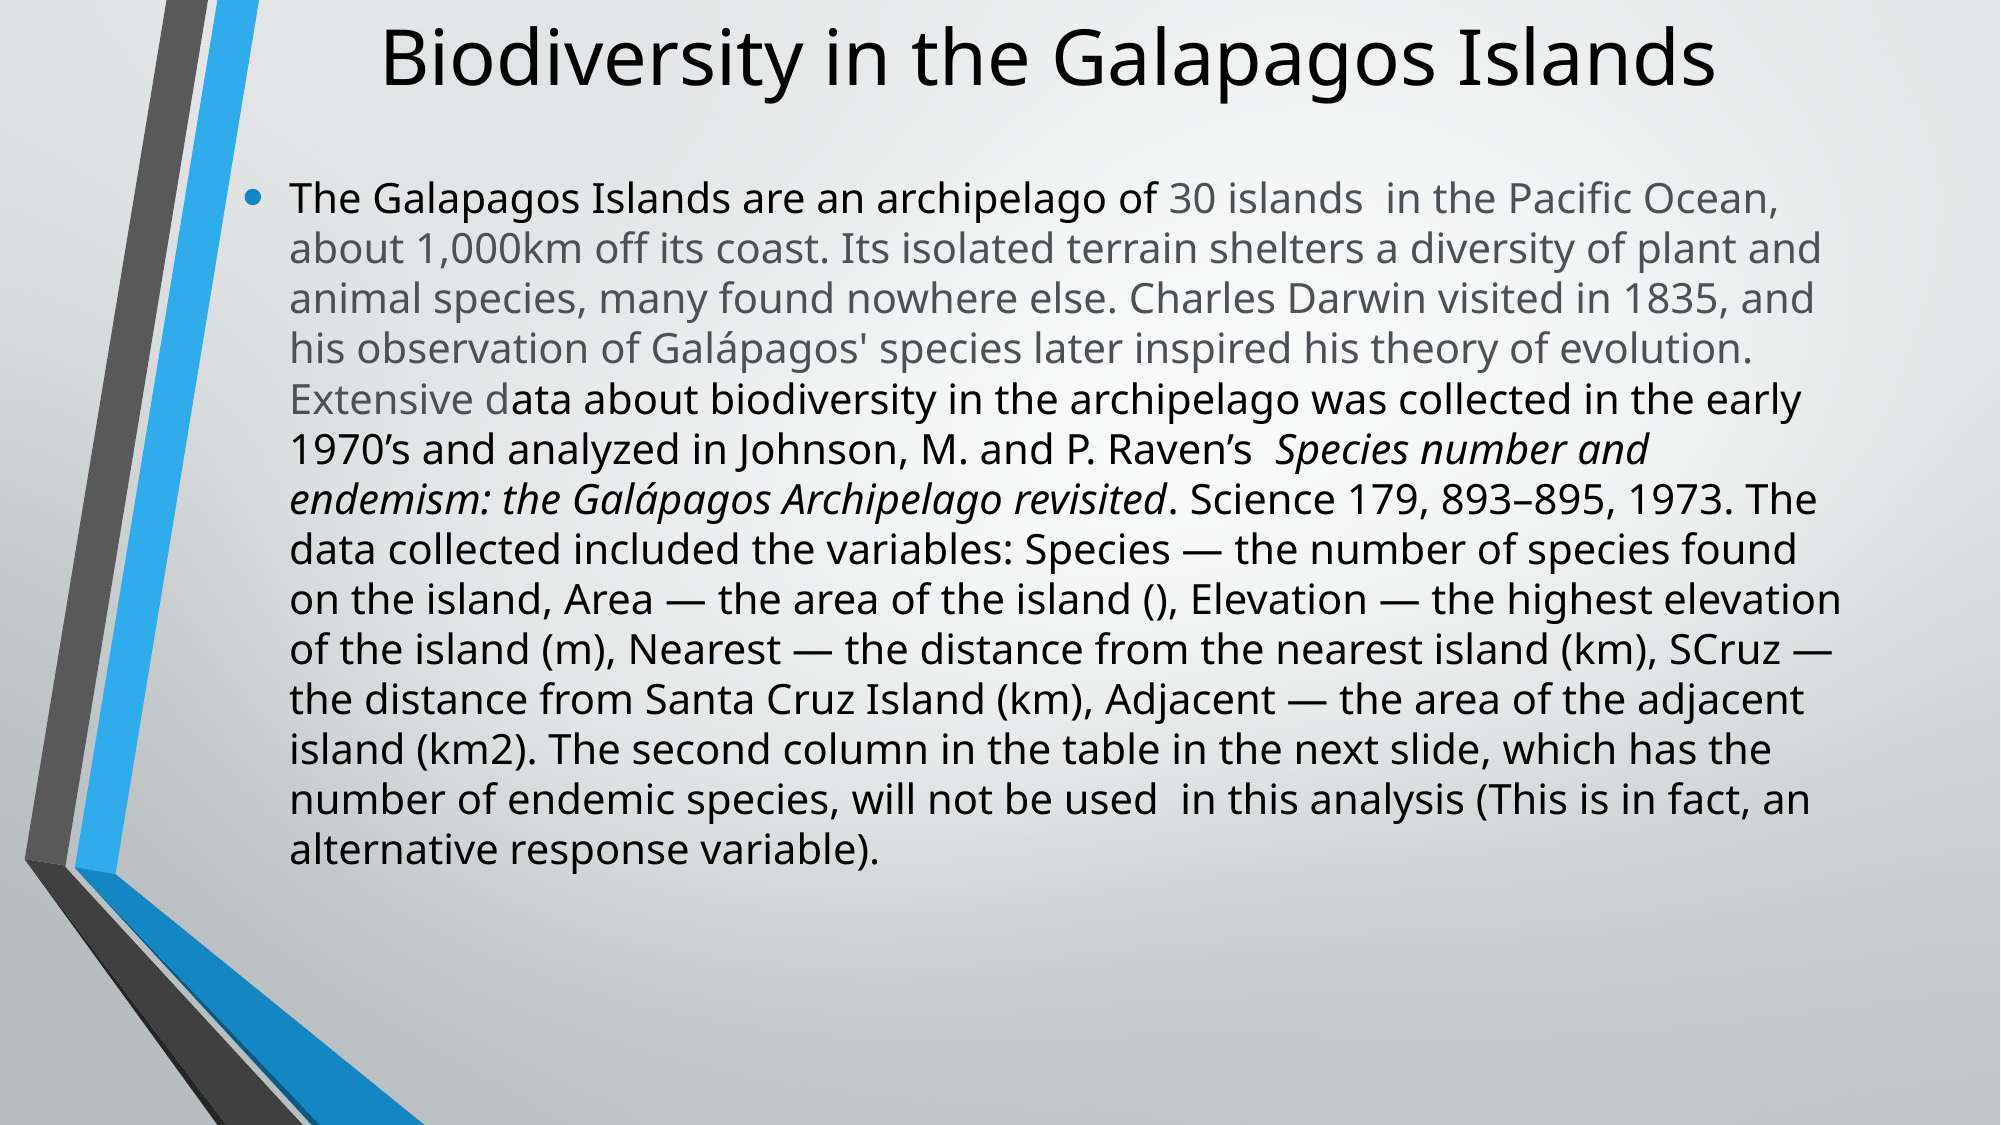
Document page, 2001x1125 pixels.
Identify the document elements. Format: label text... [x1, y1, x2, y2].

title Biodiversity in the Galapagos Islands [227, 0, 1871, 109]
